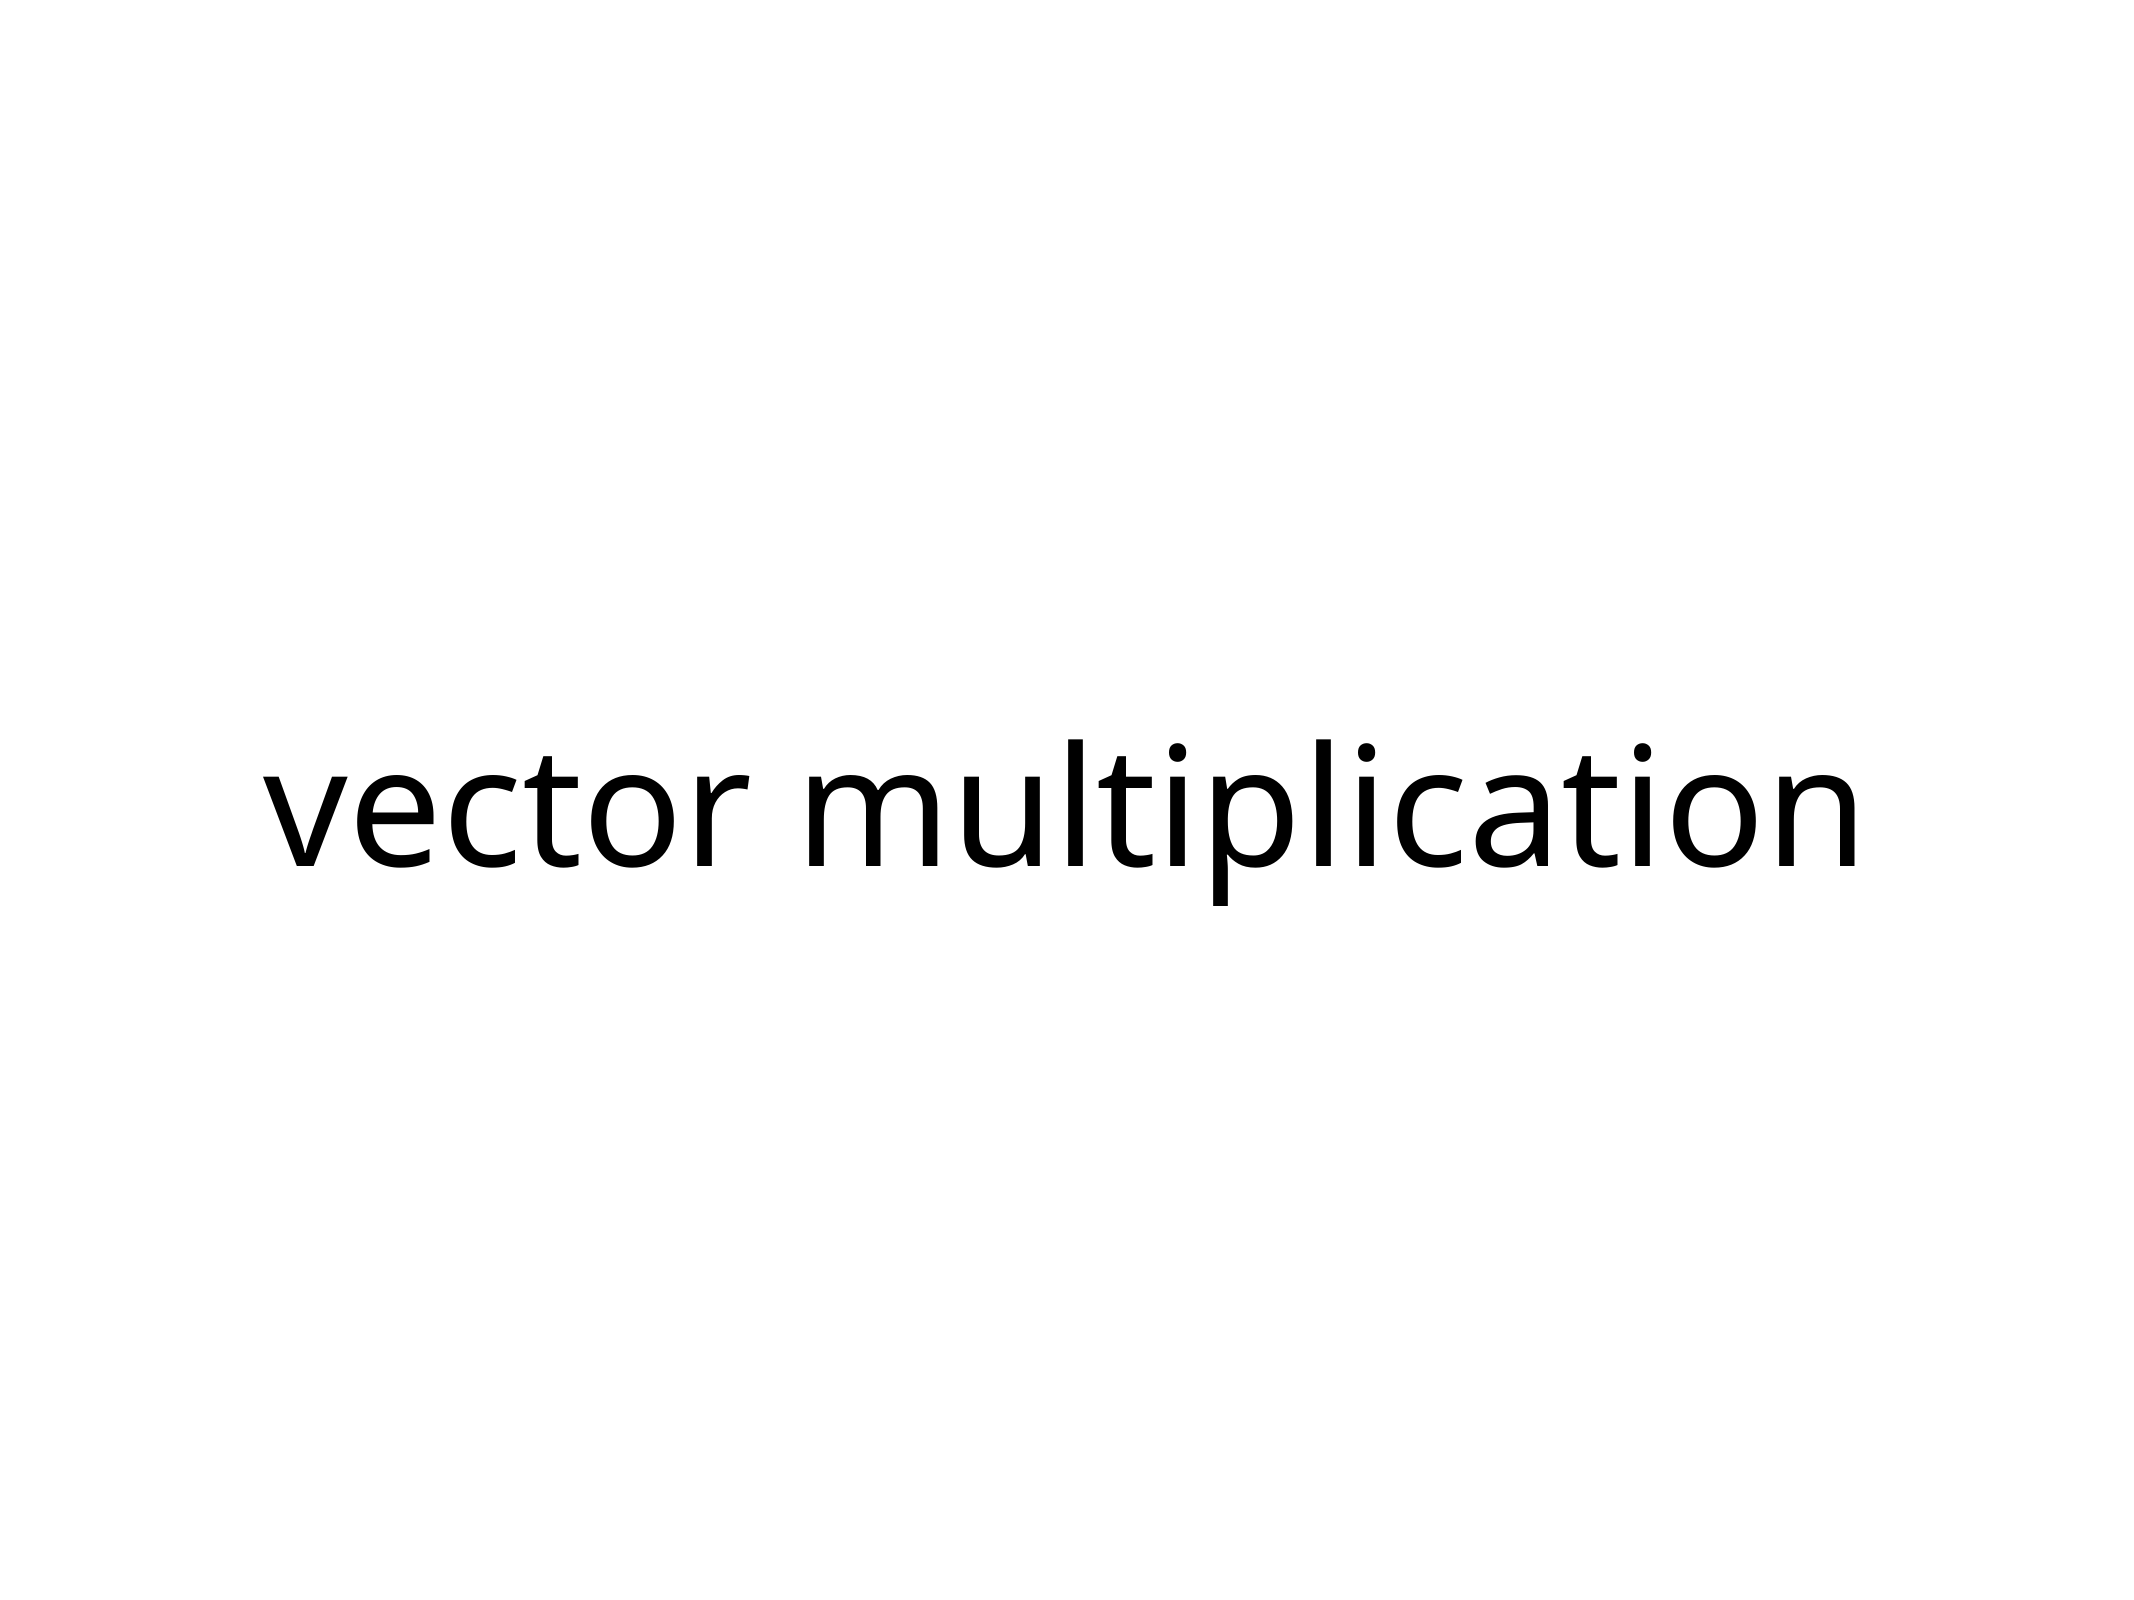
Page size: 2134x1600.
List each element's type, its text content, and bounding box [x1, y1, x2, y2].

title vector multiplication [207, 528, 1926, 1072]
